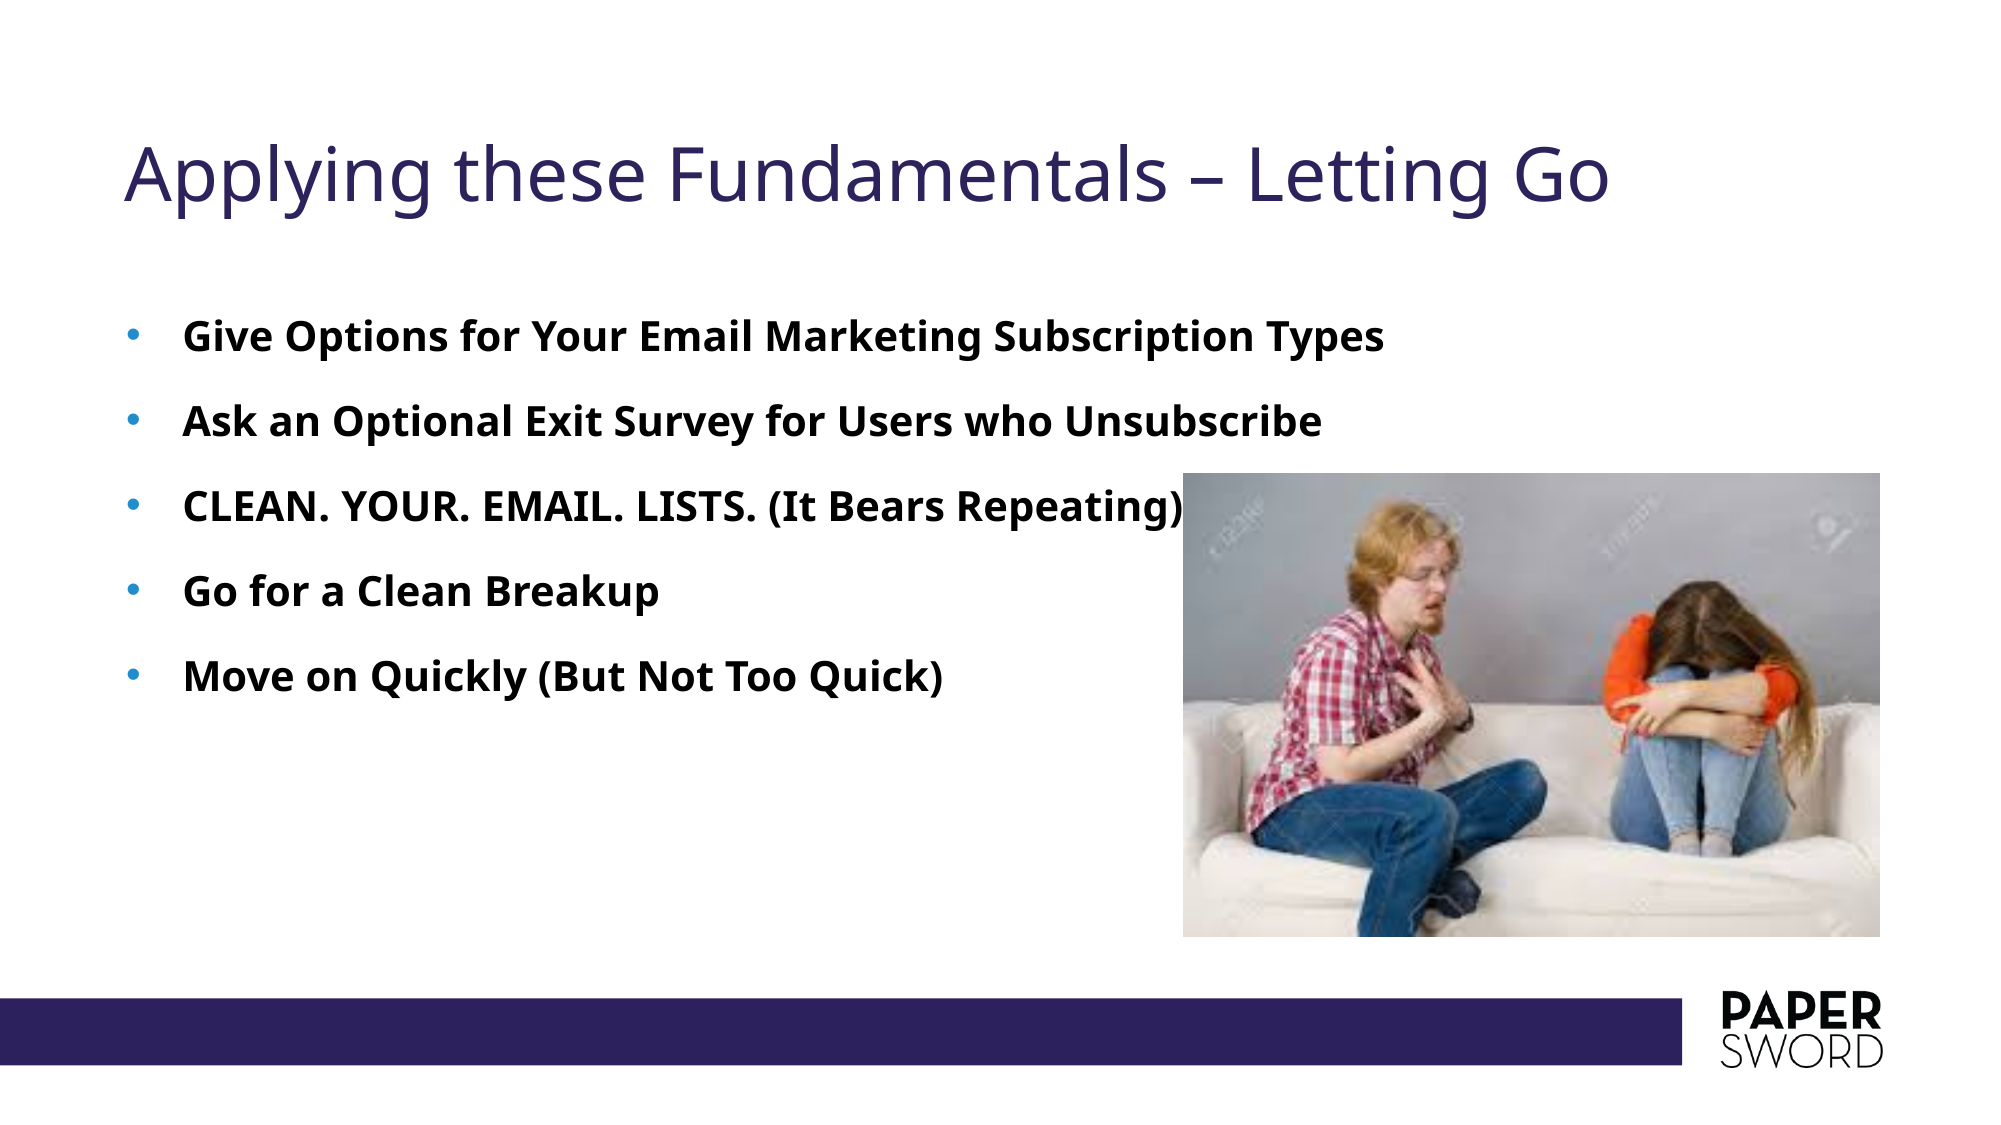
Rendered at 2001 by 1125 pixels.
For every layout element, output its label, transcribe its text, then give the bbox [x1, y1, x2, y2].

picture [1720, 990, 1883, 1068]
picture [1183, 473, 1880, 937]
list Give Options for Your Email Marketing Subscription Types Ask an Optional Exit Survey for Users who Unsubscribe CLEAN. YOUR. EMAIL. LISTS. (It Bears Repeating) Go for a Clean Breakup Move on Quickly (But Not Too Quick) [111, 291, 1881, 937]
title Applying these Fundamentals – Letting Go [109, 109, 1880, 227]
